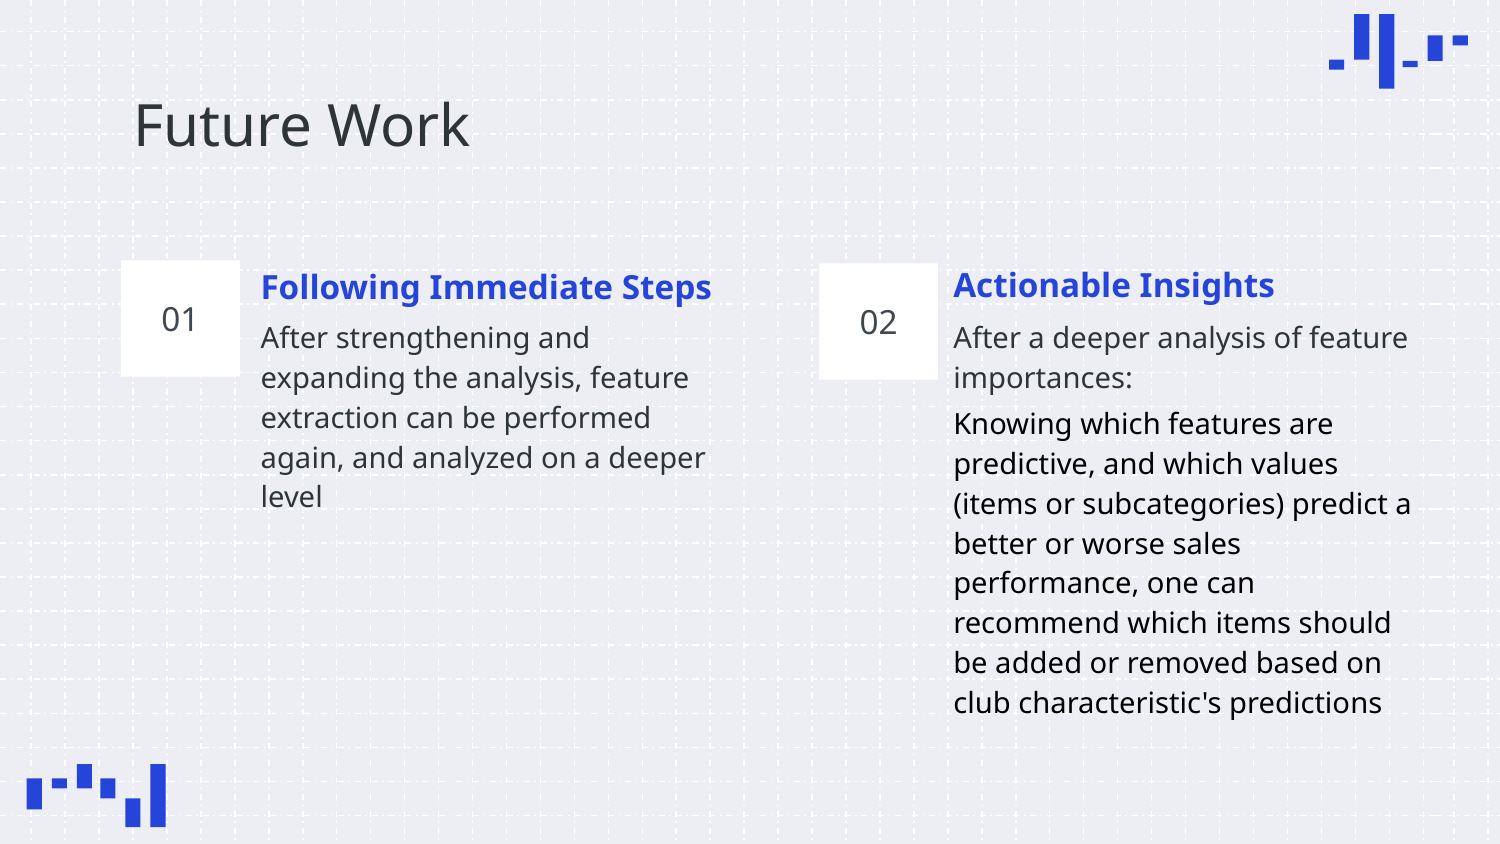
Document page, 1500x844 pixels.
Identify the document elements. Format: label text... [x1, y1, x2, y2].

subtitle Actionable Insights [938, 245, 1440, 319]
subtitle After a deeper analysis of feature importances: Knowing which features are predictive, and which values (items or subcategories) predict a better or worse sales performance, one can recommend which items should be added or removed based on club characteristic's predictions [938, 319, 1440, 435]
subtitle After strengthening and expanding the analysis, feature extraction can be performed again, and analyzed on a deeper level [245, 322, 747, 435]
title 02 [819, 263, 938, 380]
title 01 [121, 260, 240, 377]
subtitle Following Immediate Steps [245, 247, 747, 322]
title Future Work [118, 72, 1382, 167]
